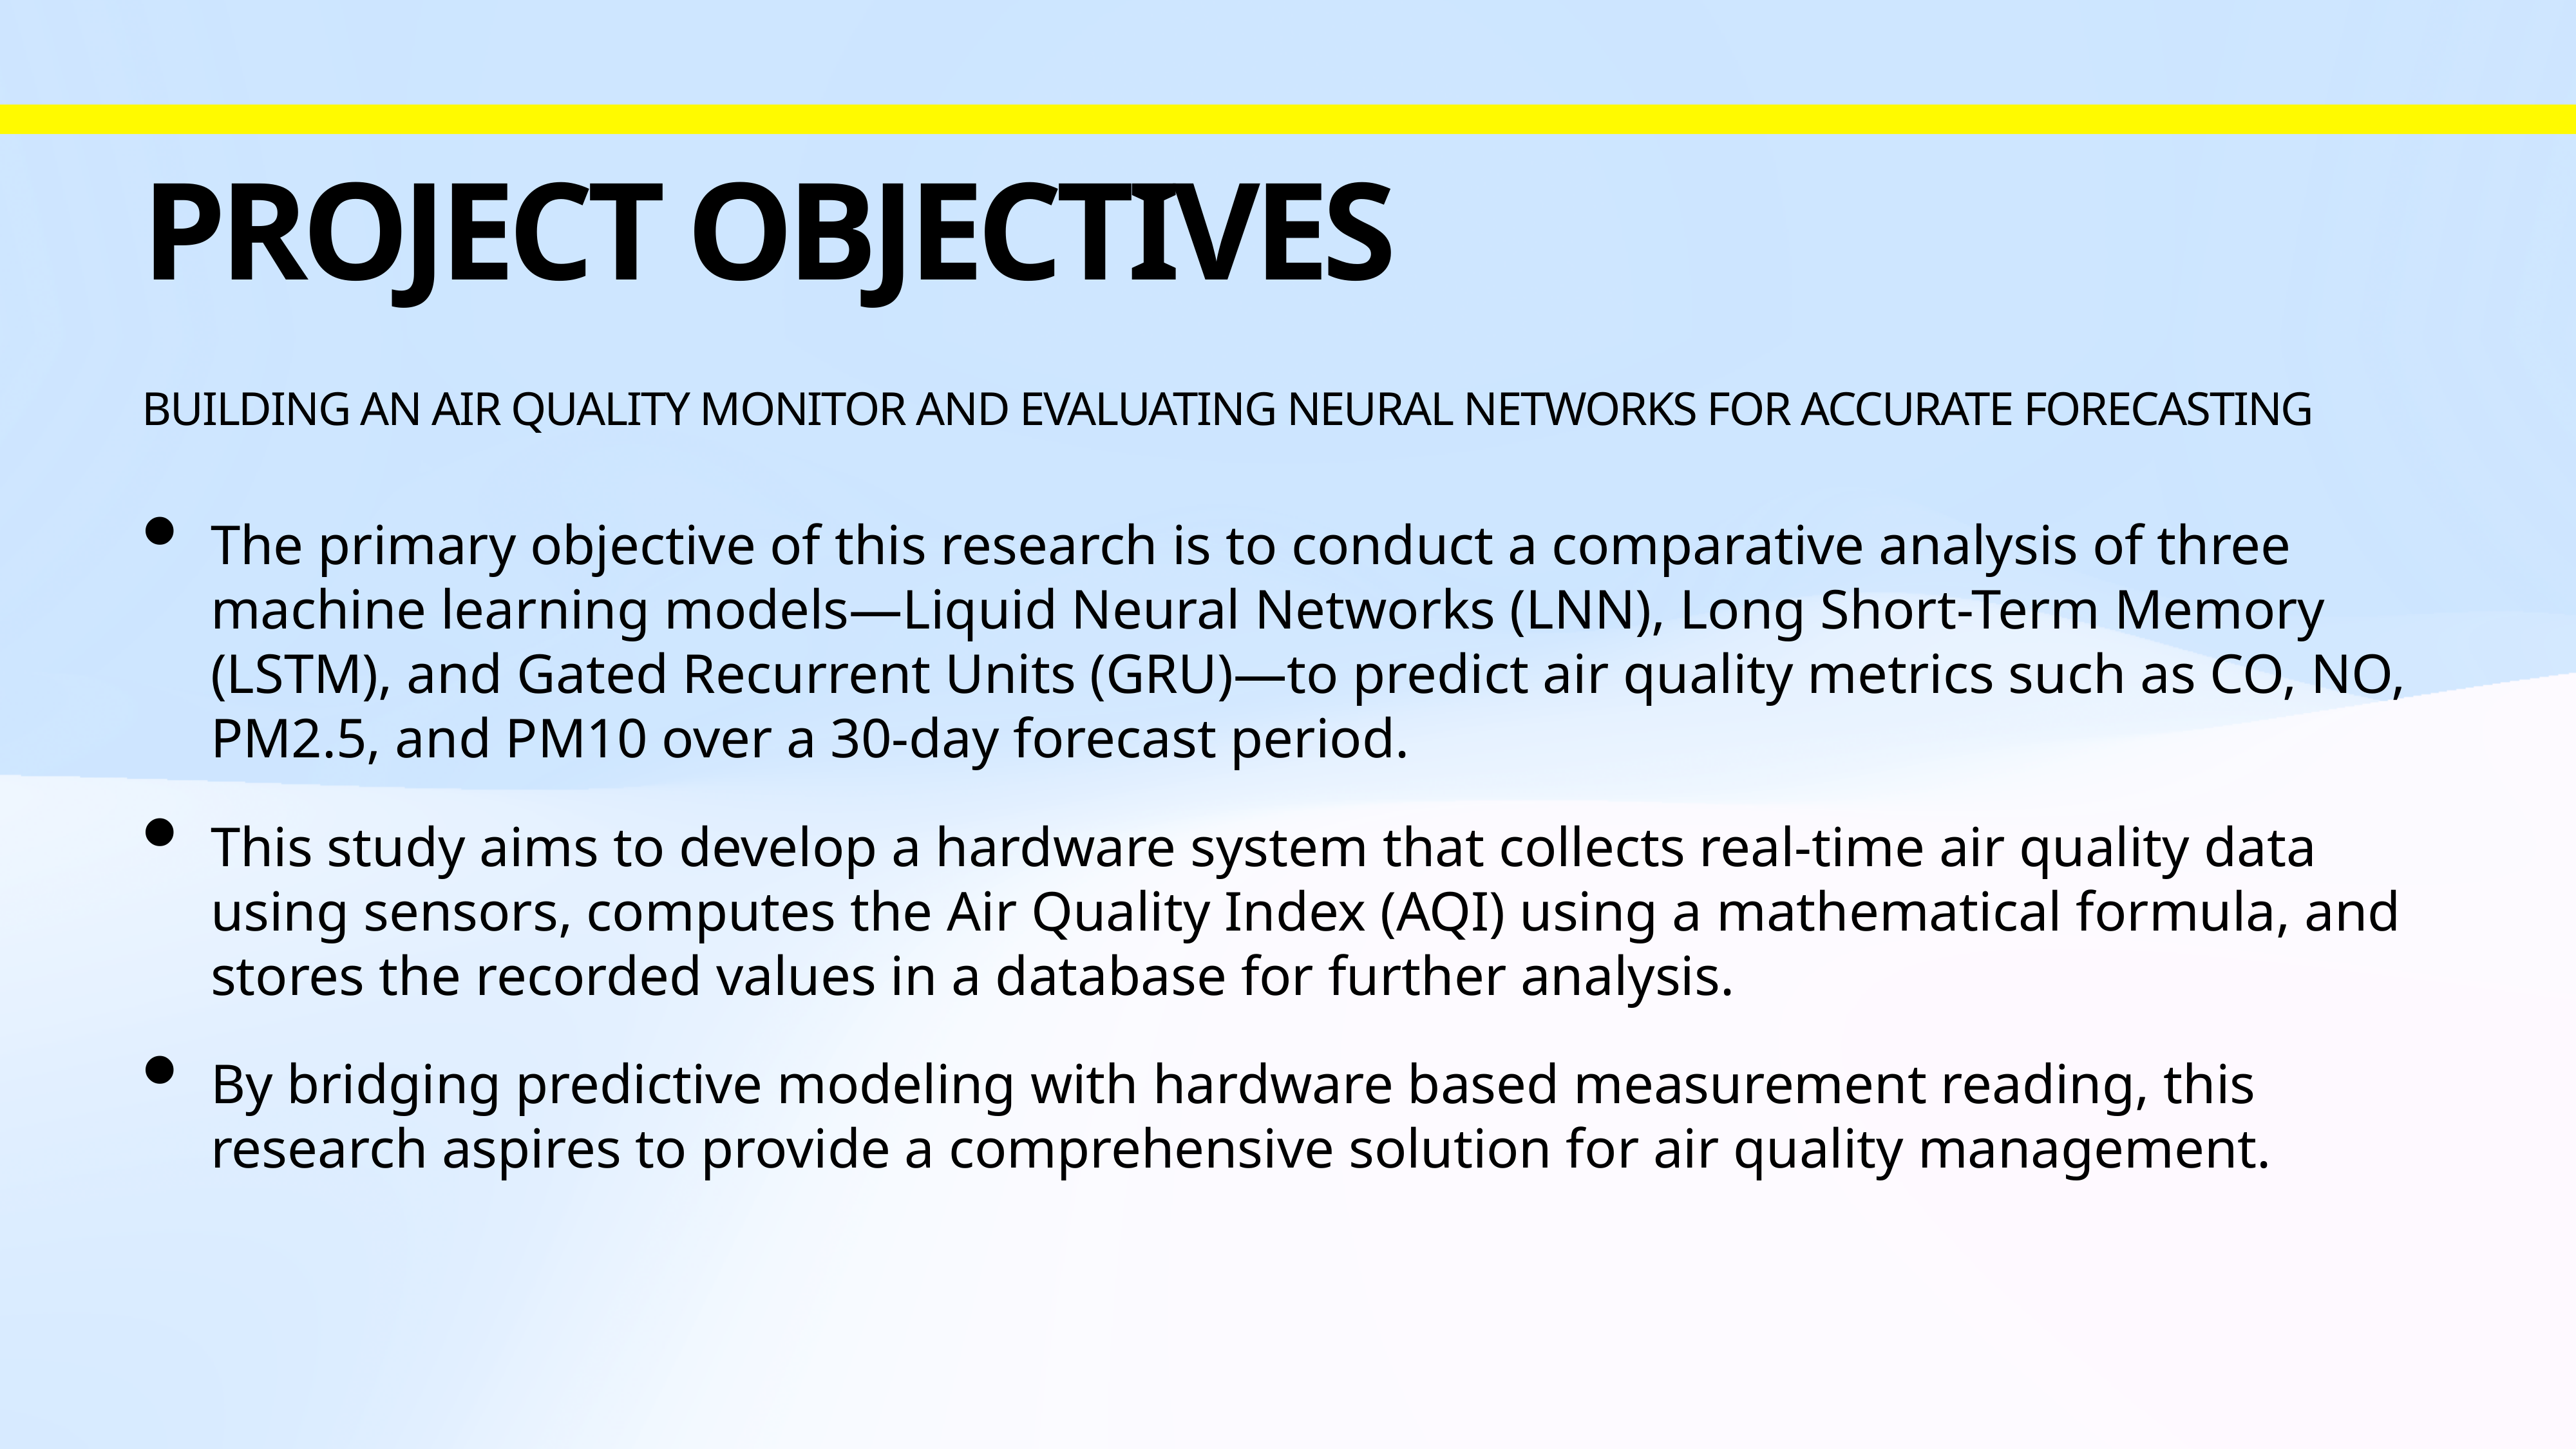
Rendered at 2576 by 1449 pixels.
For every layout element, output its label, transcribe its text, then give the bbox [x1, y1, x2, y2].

title Project Objectives [136, 171, 2448, 360]
list The primary objective of this research is to conduct a comparative analysis of three machine learning models—Liquid Neural Networks (LNN), Long Short-Term Memory (LSTM), and Gated Recurrent Units (GRU)—to predict air quality metrics such as CO, NO, PM2.5, and PM10 over a 30-day forecast period. This study aims to develop a hardware system that collects real-time air quality data using sensors, computes the Air Quality Index (AQI) using a mathematical formula, and stores the recorded values in a database for further analysis. By bridging predictive modeling with hardware based measurement reading, this research aspires to provide a comprehensive solution for air quality management. [136, 505, 2448, 1311]
list Building an Air Quality Monitor and Evaluating Neural Networks for Accurate Forecasting [136, 374, 2448, 448]
picture [0, 0, 2576, 104]
picture [0, 135, 2576, 1449]
